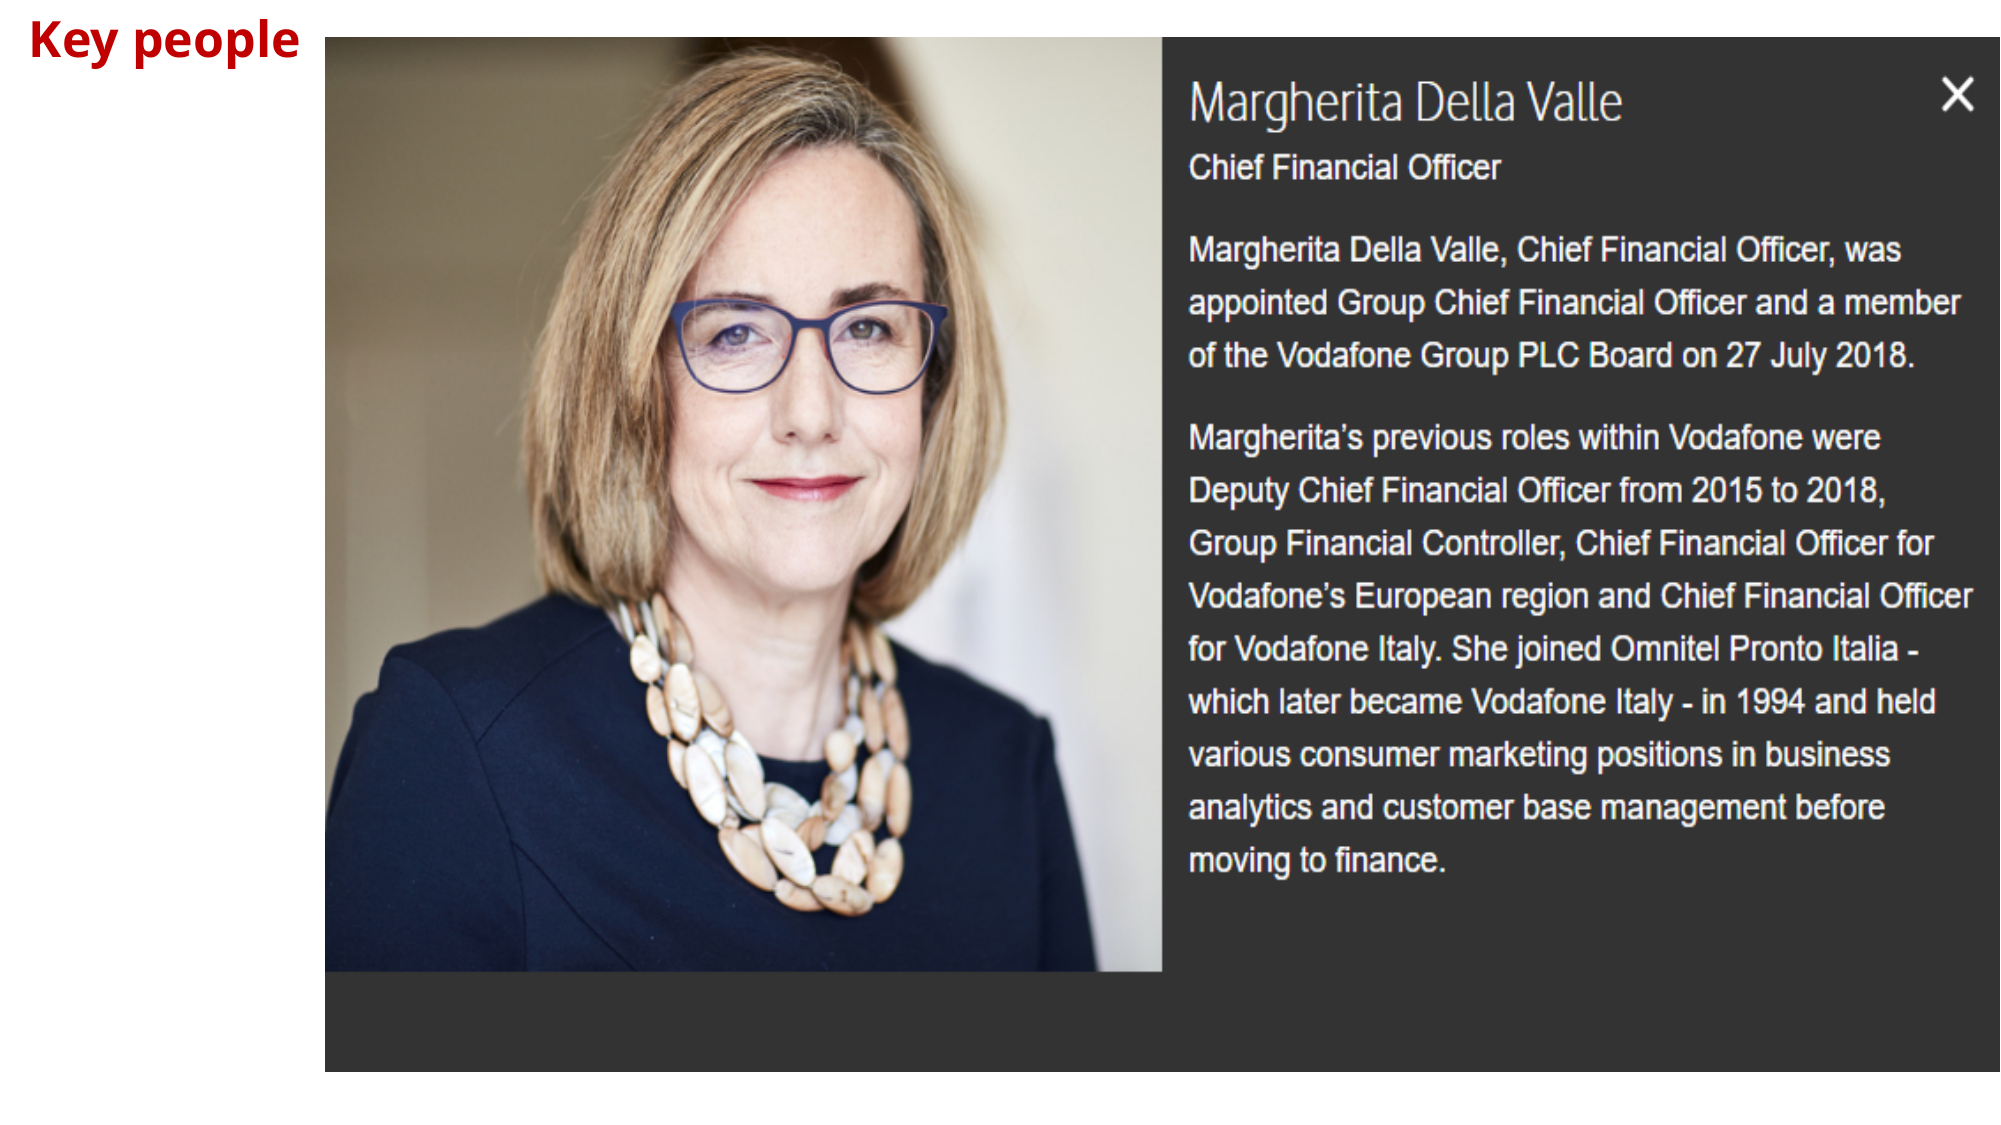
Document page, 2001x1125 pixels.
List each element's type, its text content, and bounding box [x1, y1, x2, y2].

text_box Key people [14, 0, 326, 75]
picture [325, 37, 2000, 1072]
